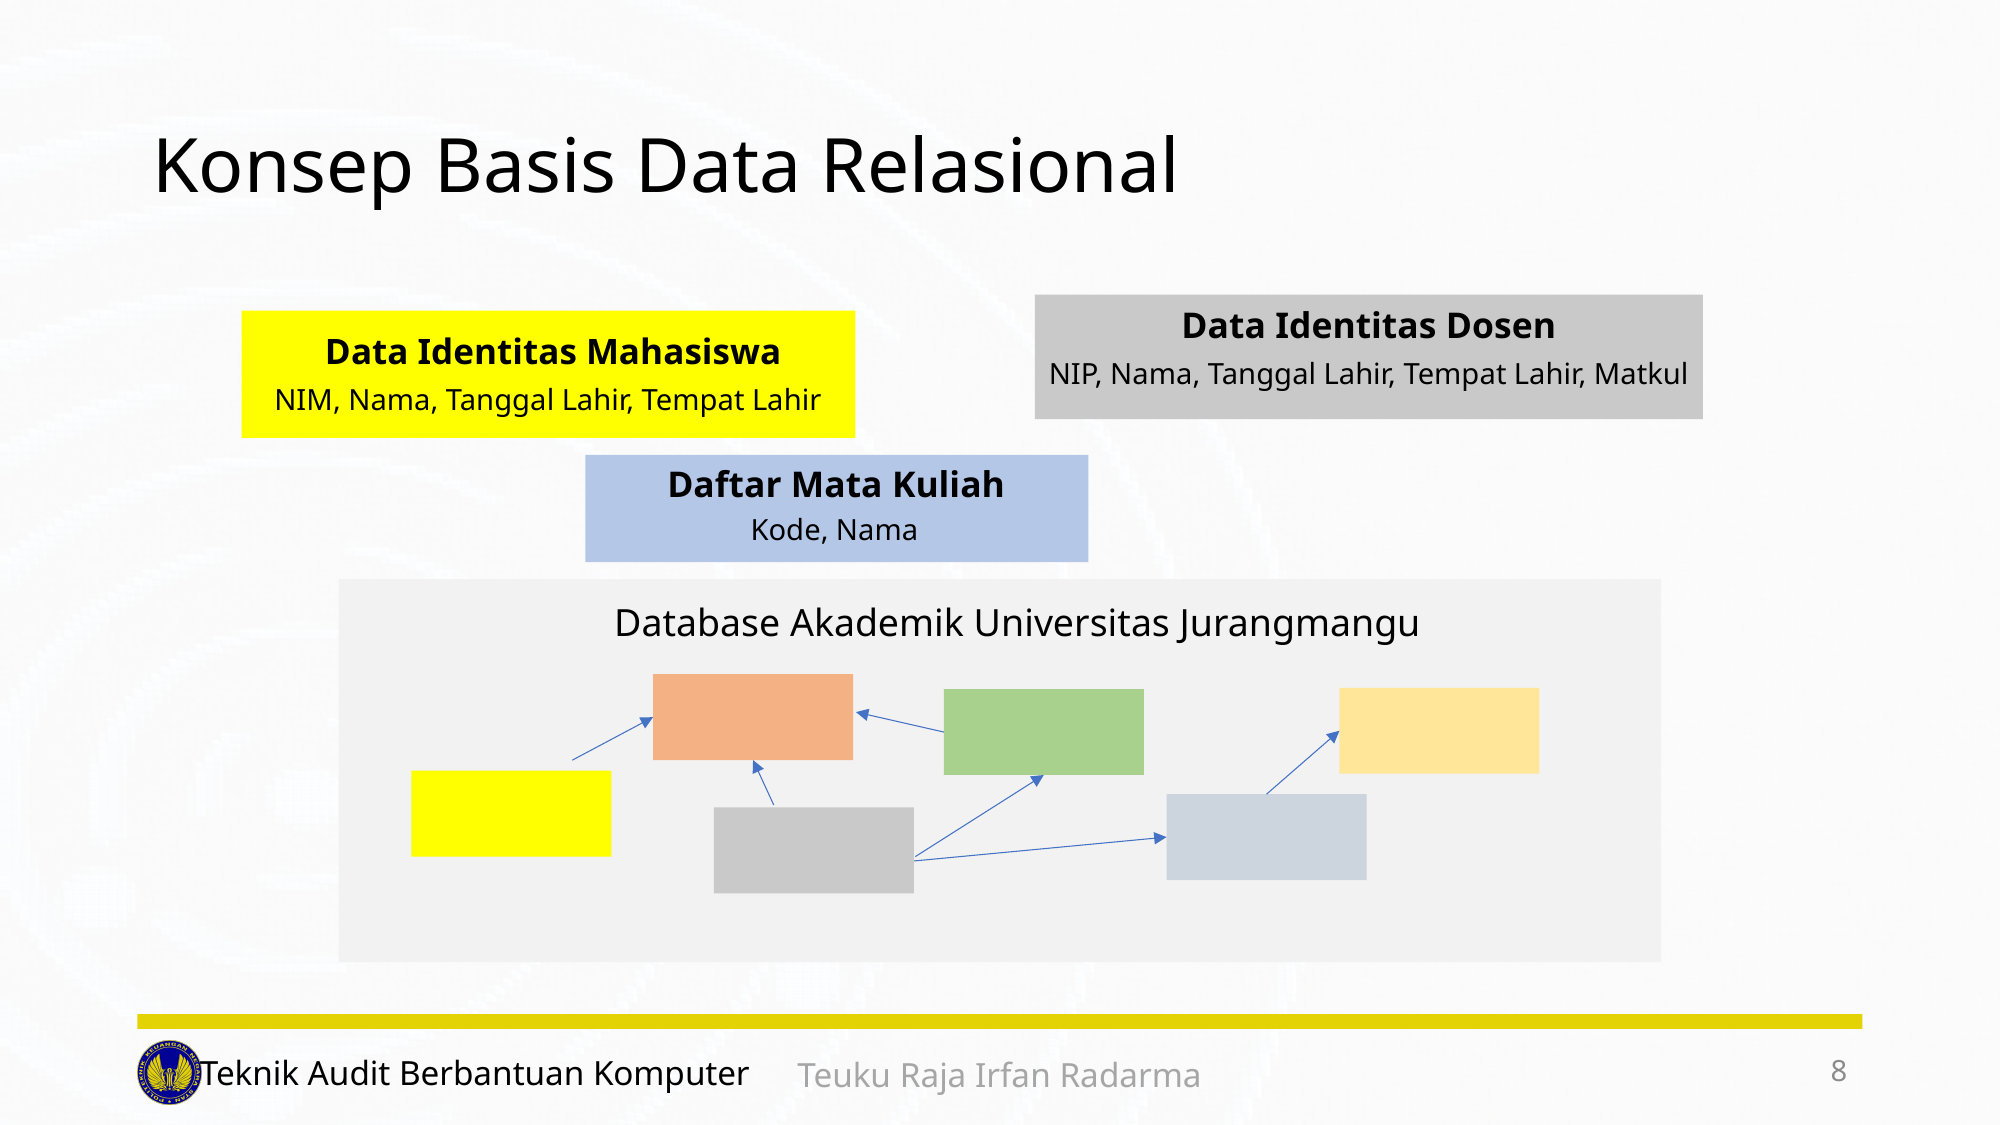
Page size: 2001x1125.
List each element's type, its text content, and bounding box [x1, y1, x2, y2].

text_box [1034, 294, 1704, 347]
text_box [1338, 687, 1540, 775]
text_box [410, 770, 612, 858]
text_box [1165, 793, 1368, 881]
text_box NIM, Nama, Tanggal Lahir, Tempat Lahir [259, 374, 837, 424]
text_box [915, 775, 1044, 837]
text_box [338, 578, 1662, 963]
text_box Data Identitas Dosen [1125, 302, 1613, 347]
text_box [572, 712, 654, 761]
text_box [1034, 398, 1704, 420]
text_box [855, 712, 944, 733]
text_box [584, 454, 1089, 563]
text_box [652, 673, 854, 761]
picture [137, 1040, 202, 1105]
text_box [943, 688, 1145, 776]
text_box Daftar Mata Kuliah [613, 462, 1059, 523]
text_box [713, 806, 915, 894]
text_box Kode, Nama [735, 504, 934, 554]
text_box [241, 310, 856, 439]
title Konsep Basis Data Relasional [137, 59, 1863, 278]
list Data Identitas Mahasiswa [309, 327, 798, 374]
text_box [1266, 735, 1340, 795]
text_box NIP, Nama, Tanggal Lahir, Tempat Lahir, Matkul [1033, 347, 1704, 398]
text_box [753, 760, 774, 805]
slide_number 8 [1412, 1042, 1863, 1103]
text_box Database Akademik Universitas Jurangmangu [599, 591, 1436, 652]
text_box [913, 837, 1167, 861]
